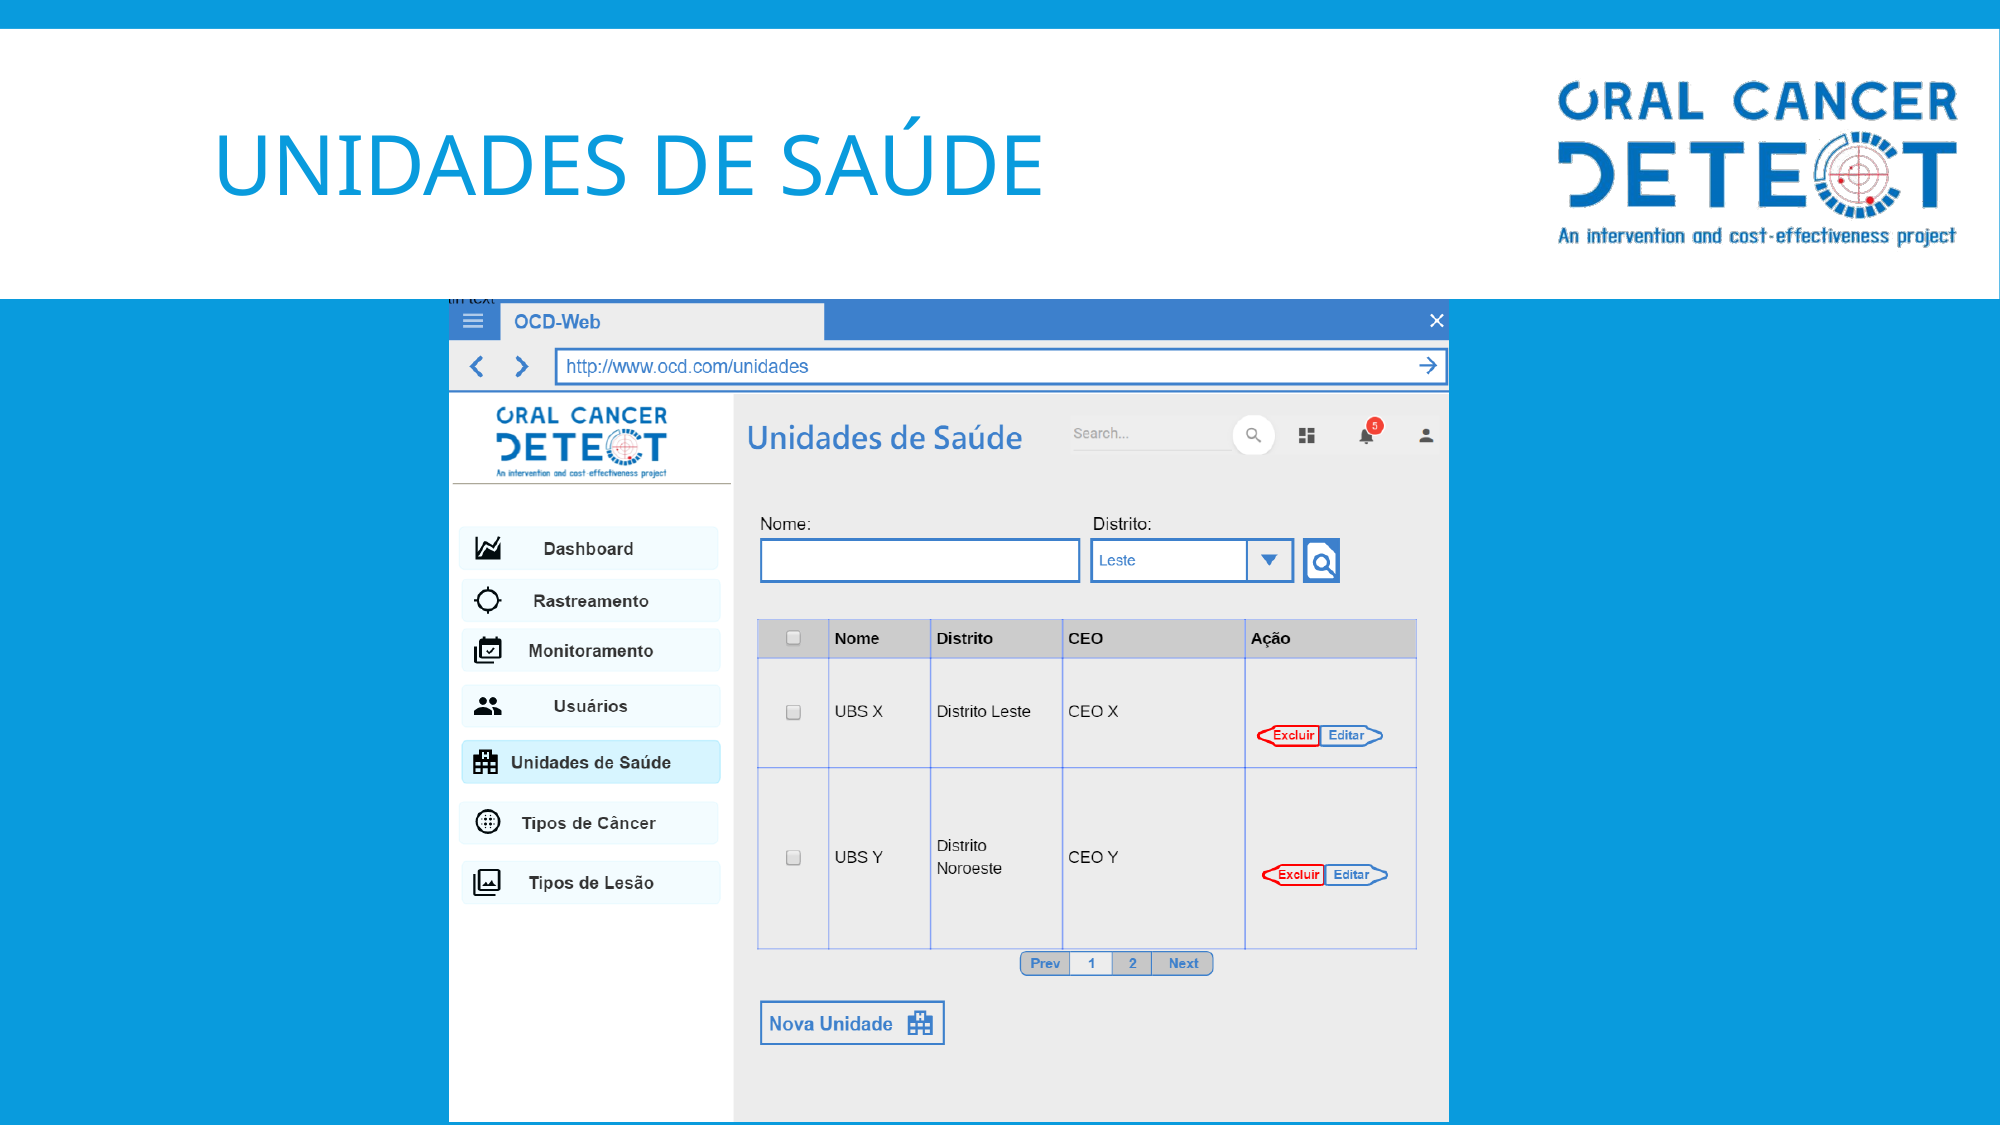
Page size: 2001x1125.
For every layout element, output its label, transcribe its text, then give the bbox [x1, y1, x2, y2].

picture [450, 299, 1448, 1121]
picture [1526, 29, 2000, 283]
title Unidades de saúde [197, 46, 1803, 295]
